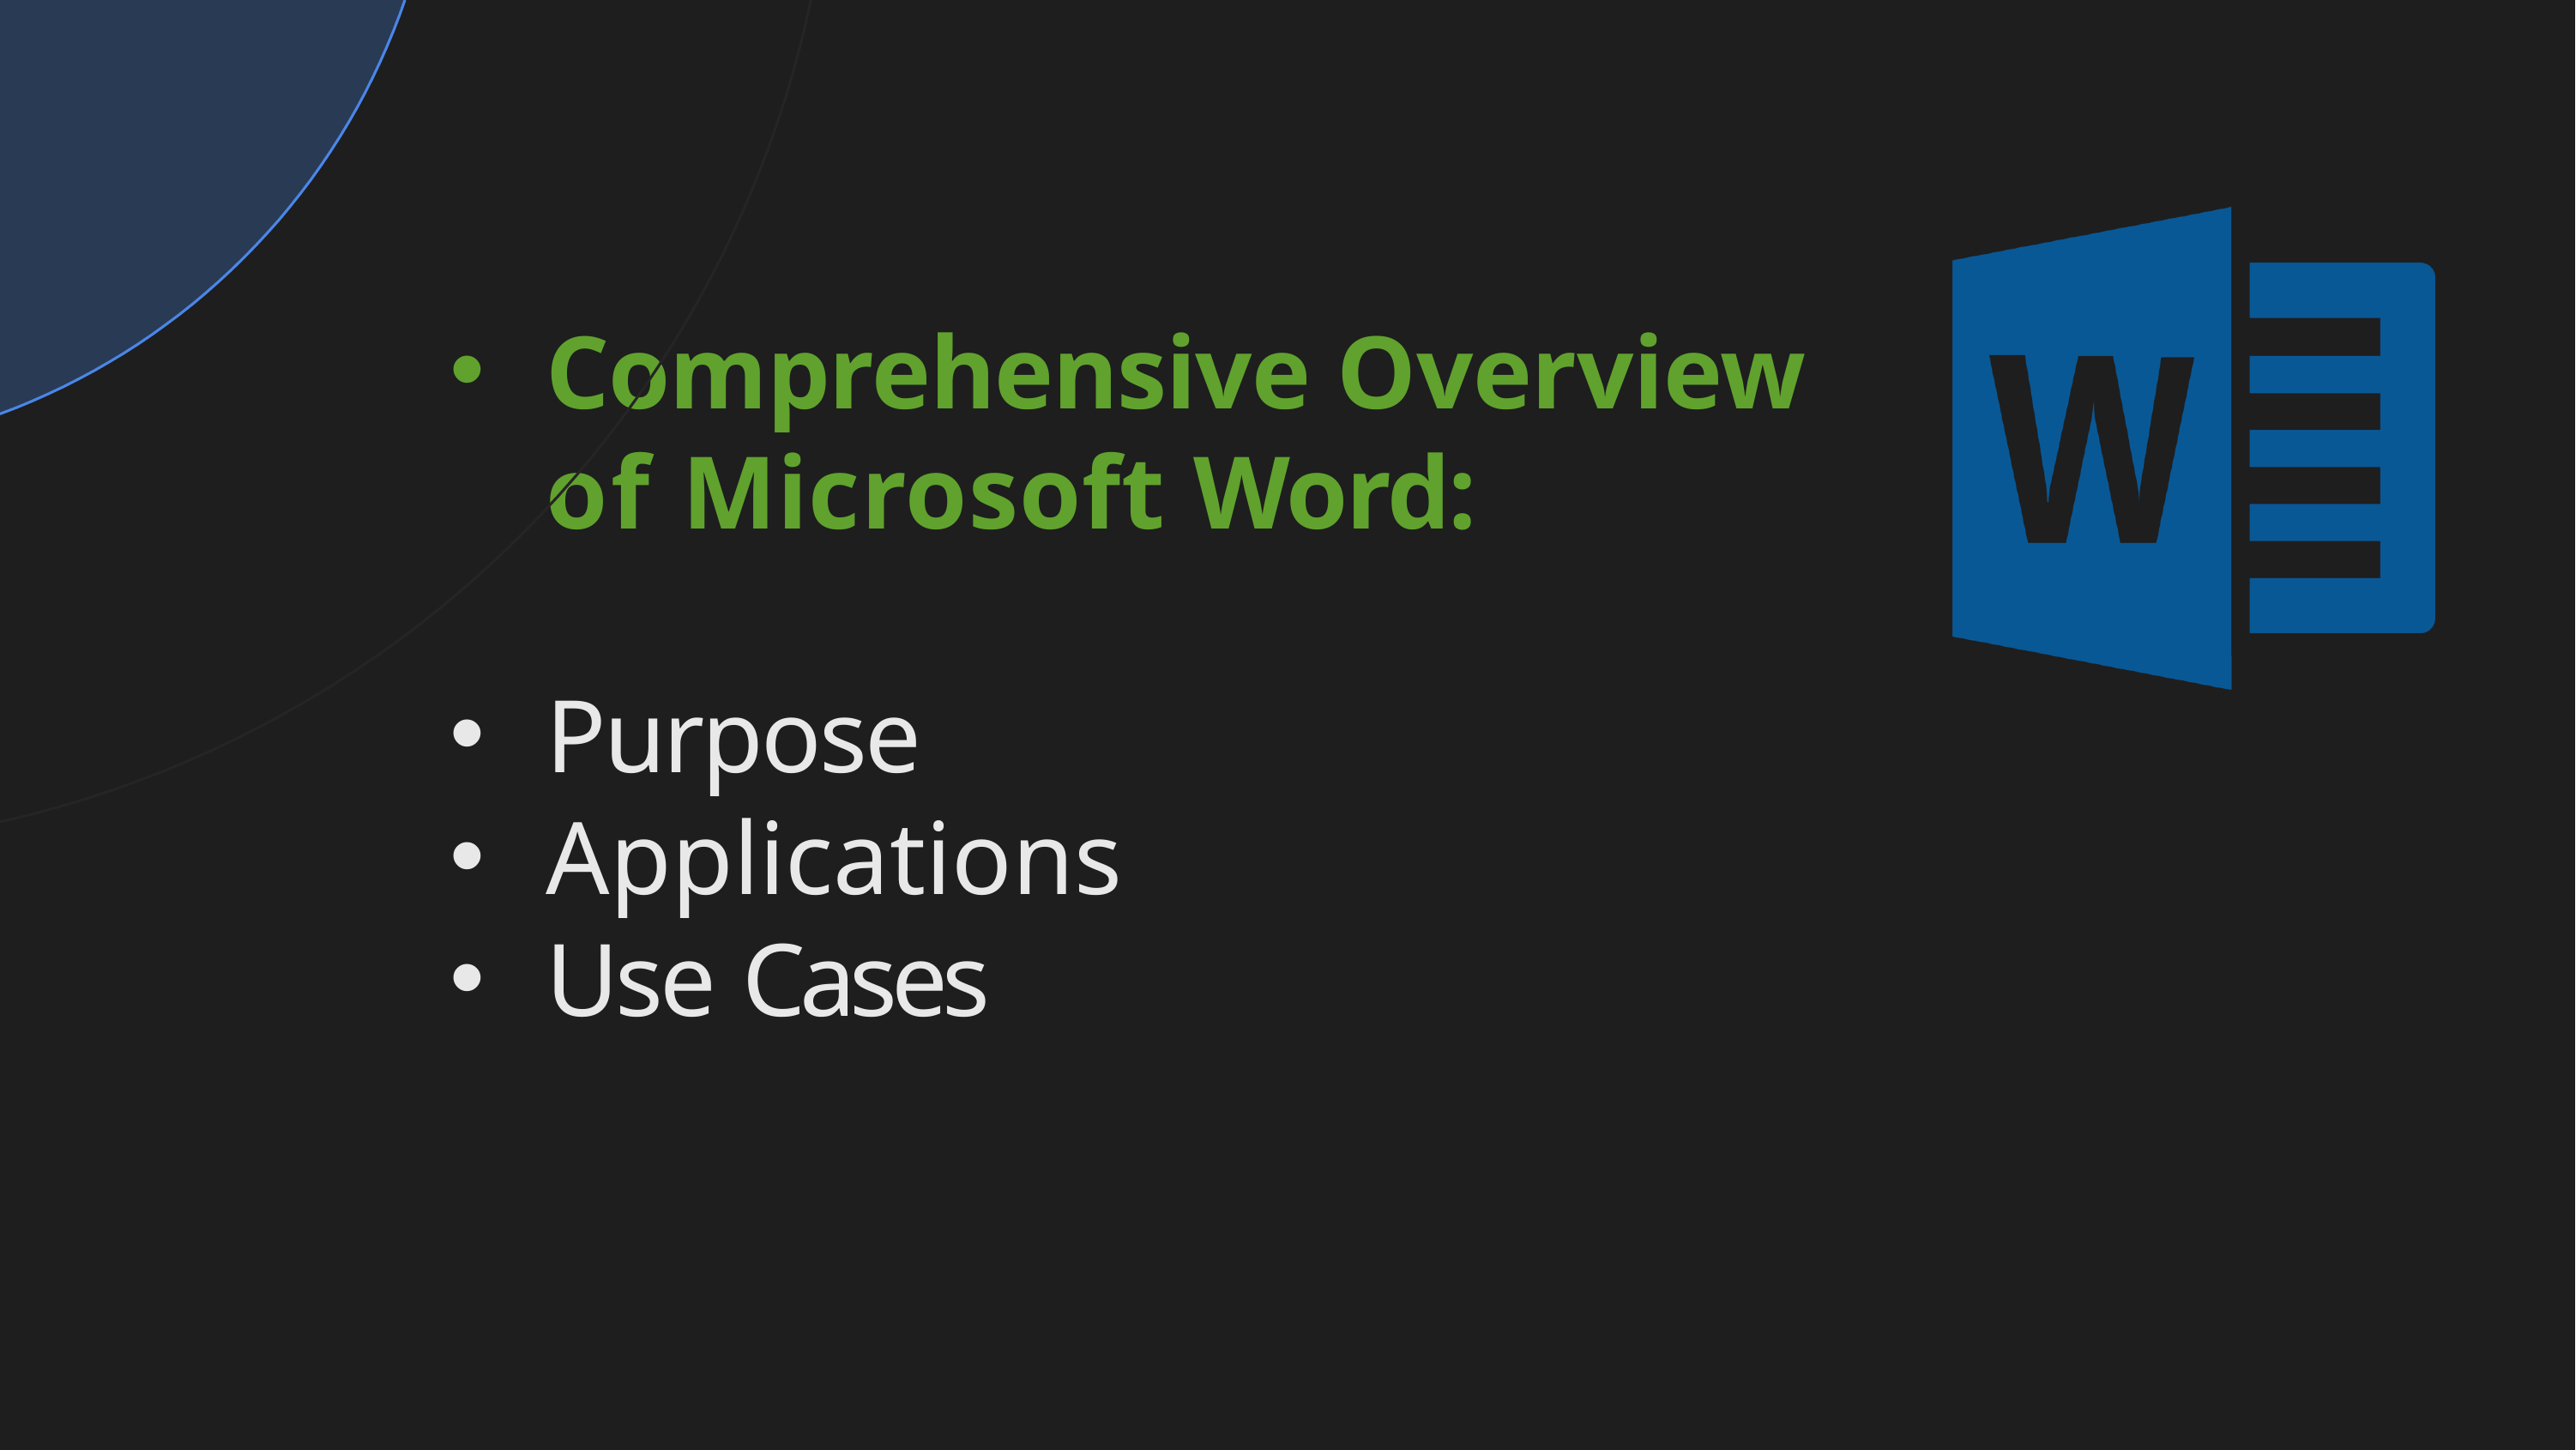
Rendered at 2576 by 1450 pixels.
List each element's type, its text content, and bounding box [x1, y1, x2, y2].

picture [1952, 207, 2435, 690]
text_box Comprehensive Overview of Microsoft Word: Purpose Applications Use Cases [448, 306, 1824, 1036]
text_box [0, 0, 812, 825]
